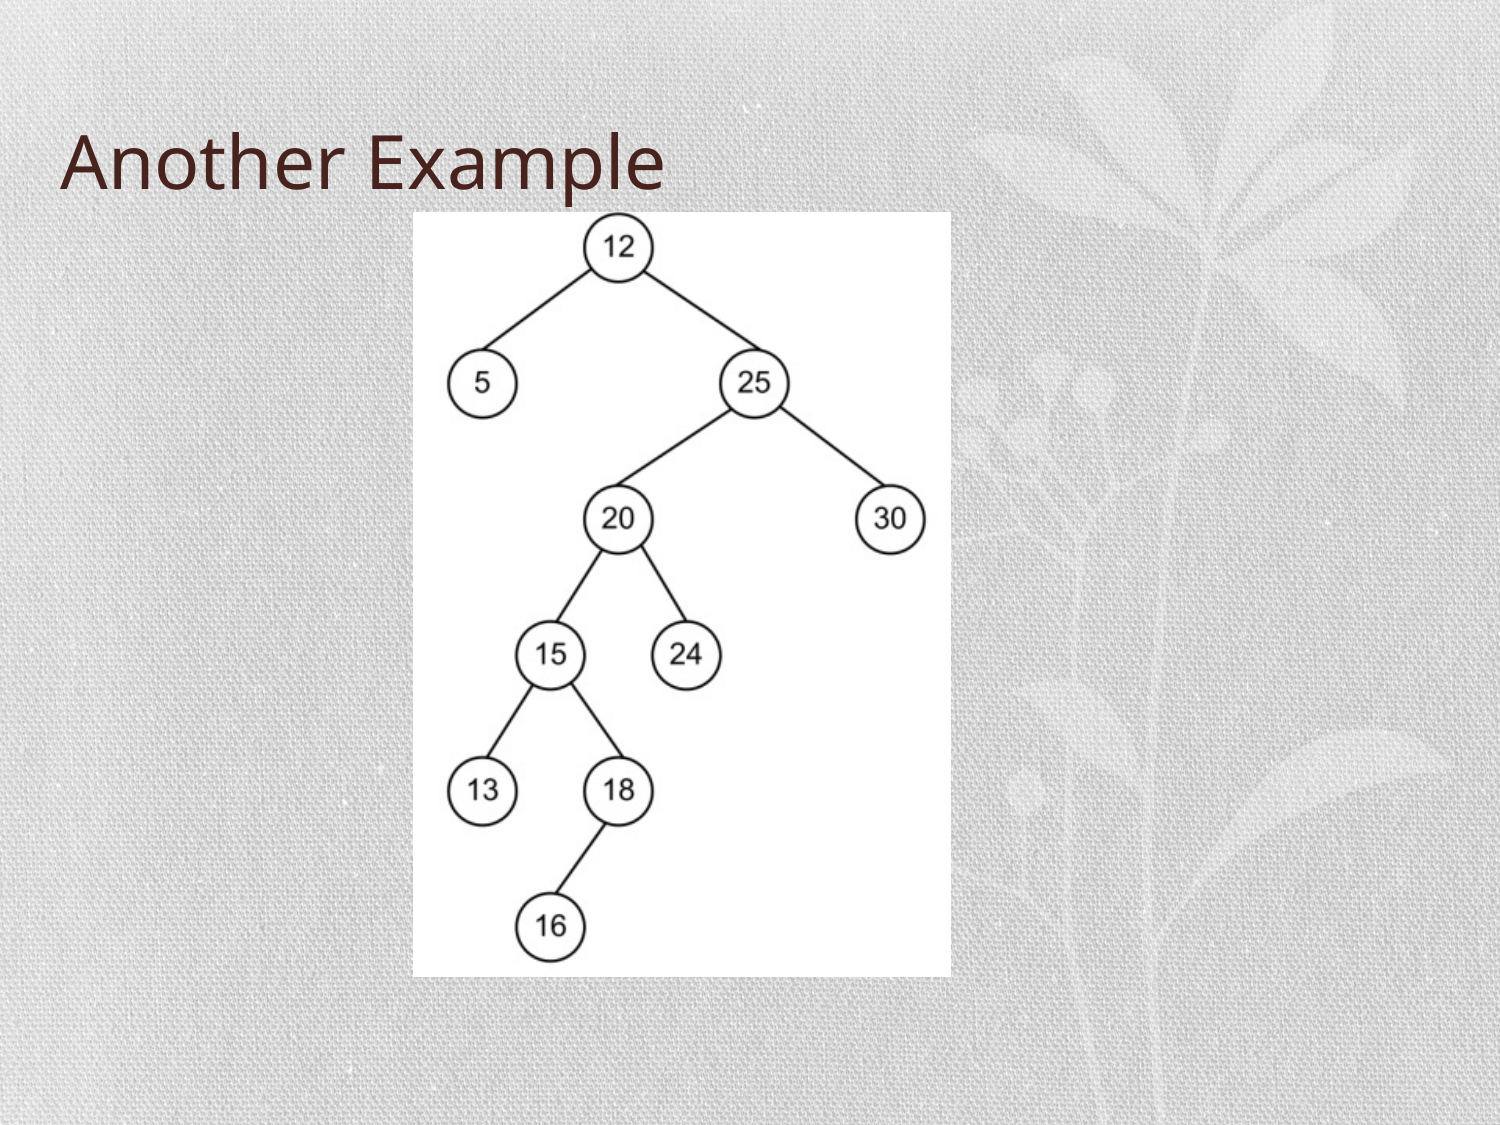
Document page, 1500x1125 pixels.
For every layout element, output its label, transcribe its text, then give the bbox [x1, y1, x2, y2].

title Another Example [45, 37, 1455, 213]
picture [412, 212, 951, 977]
